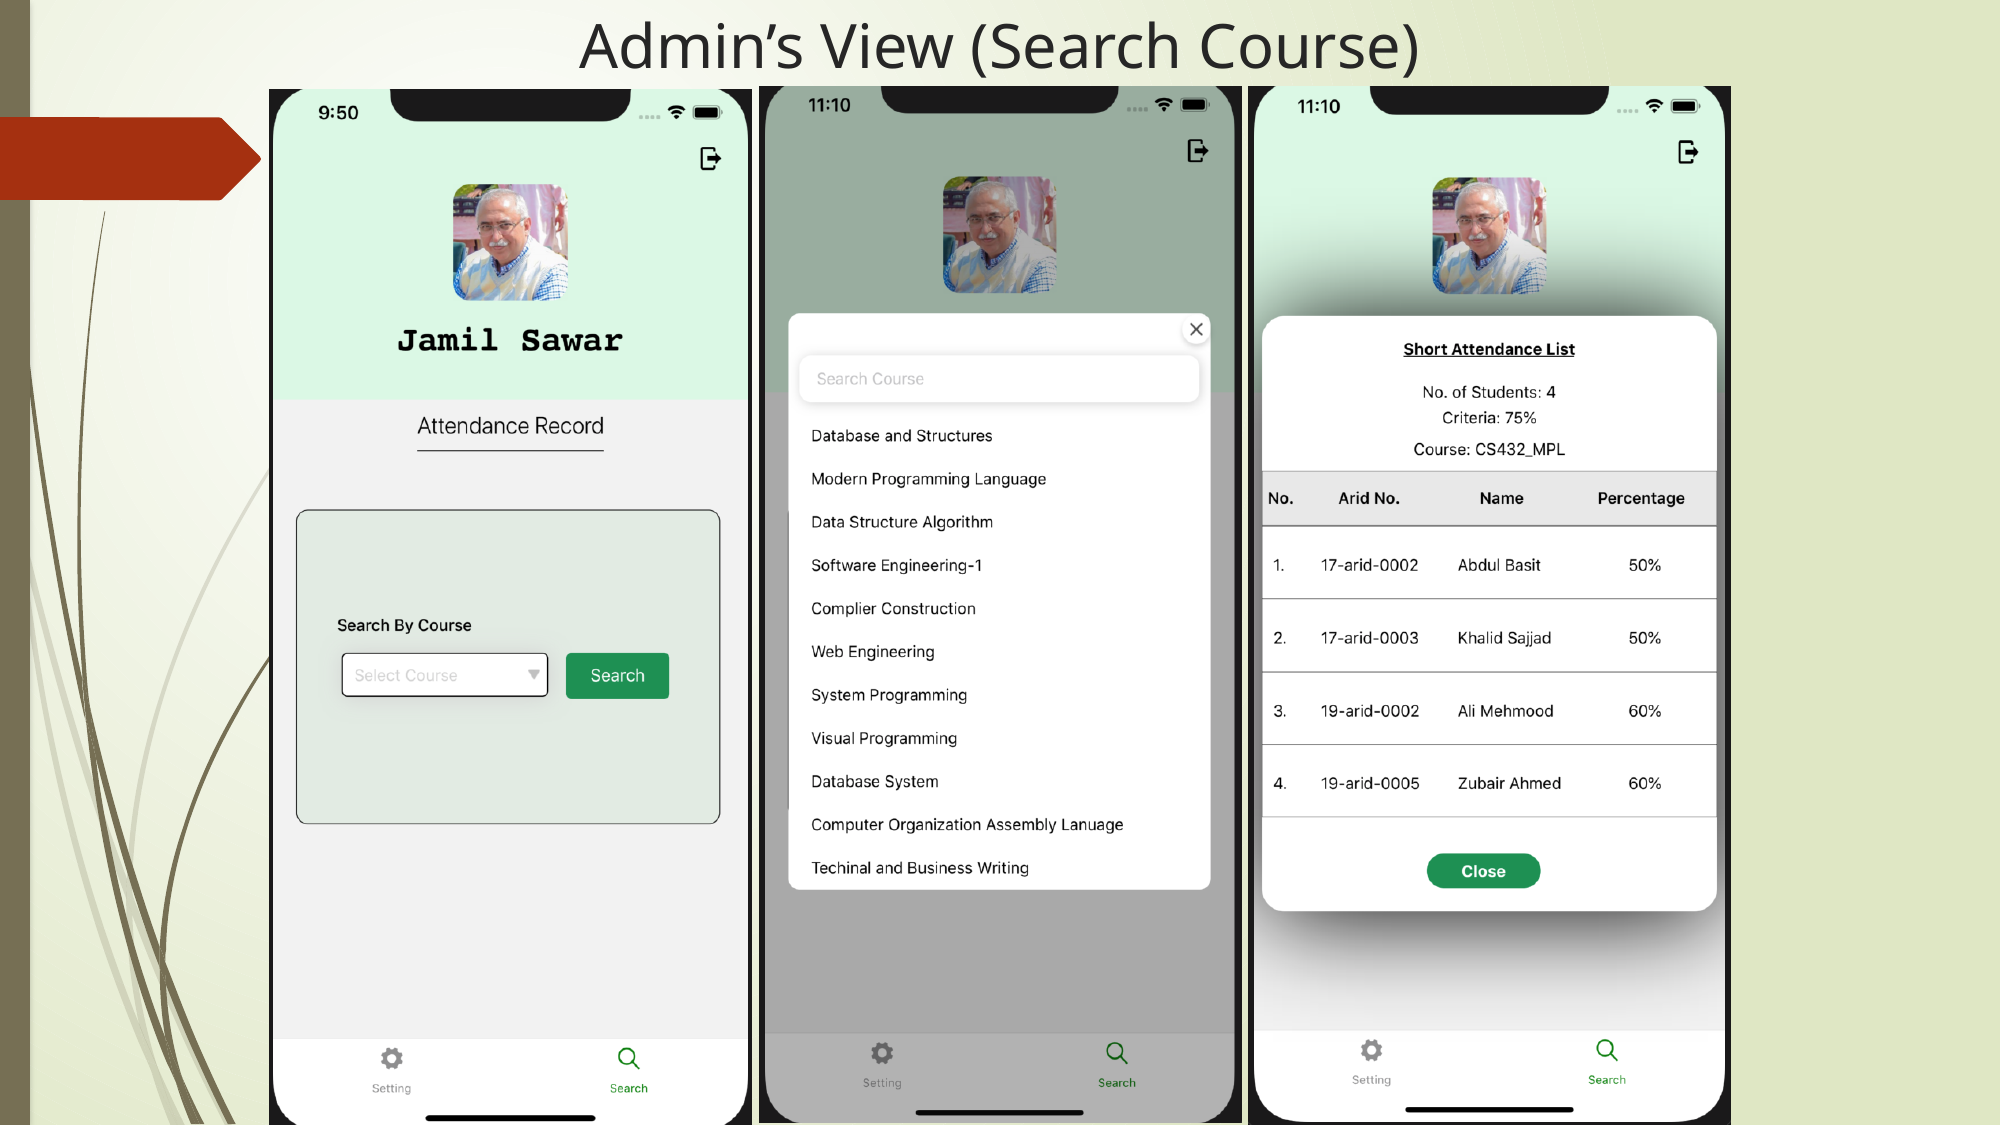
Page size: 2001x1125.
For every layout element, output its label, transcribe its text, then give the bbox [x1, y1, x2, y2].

title Admin’s View (Search Course) [269, 0, 1731, 89]
picture [758, 86, 1242, 1124]
picture [268, 88, 752, 1125]
picture [1248, 86, 1732, 1125]
